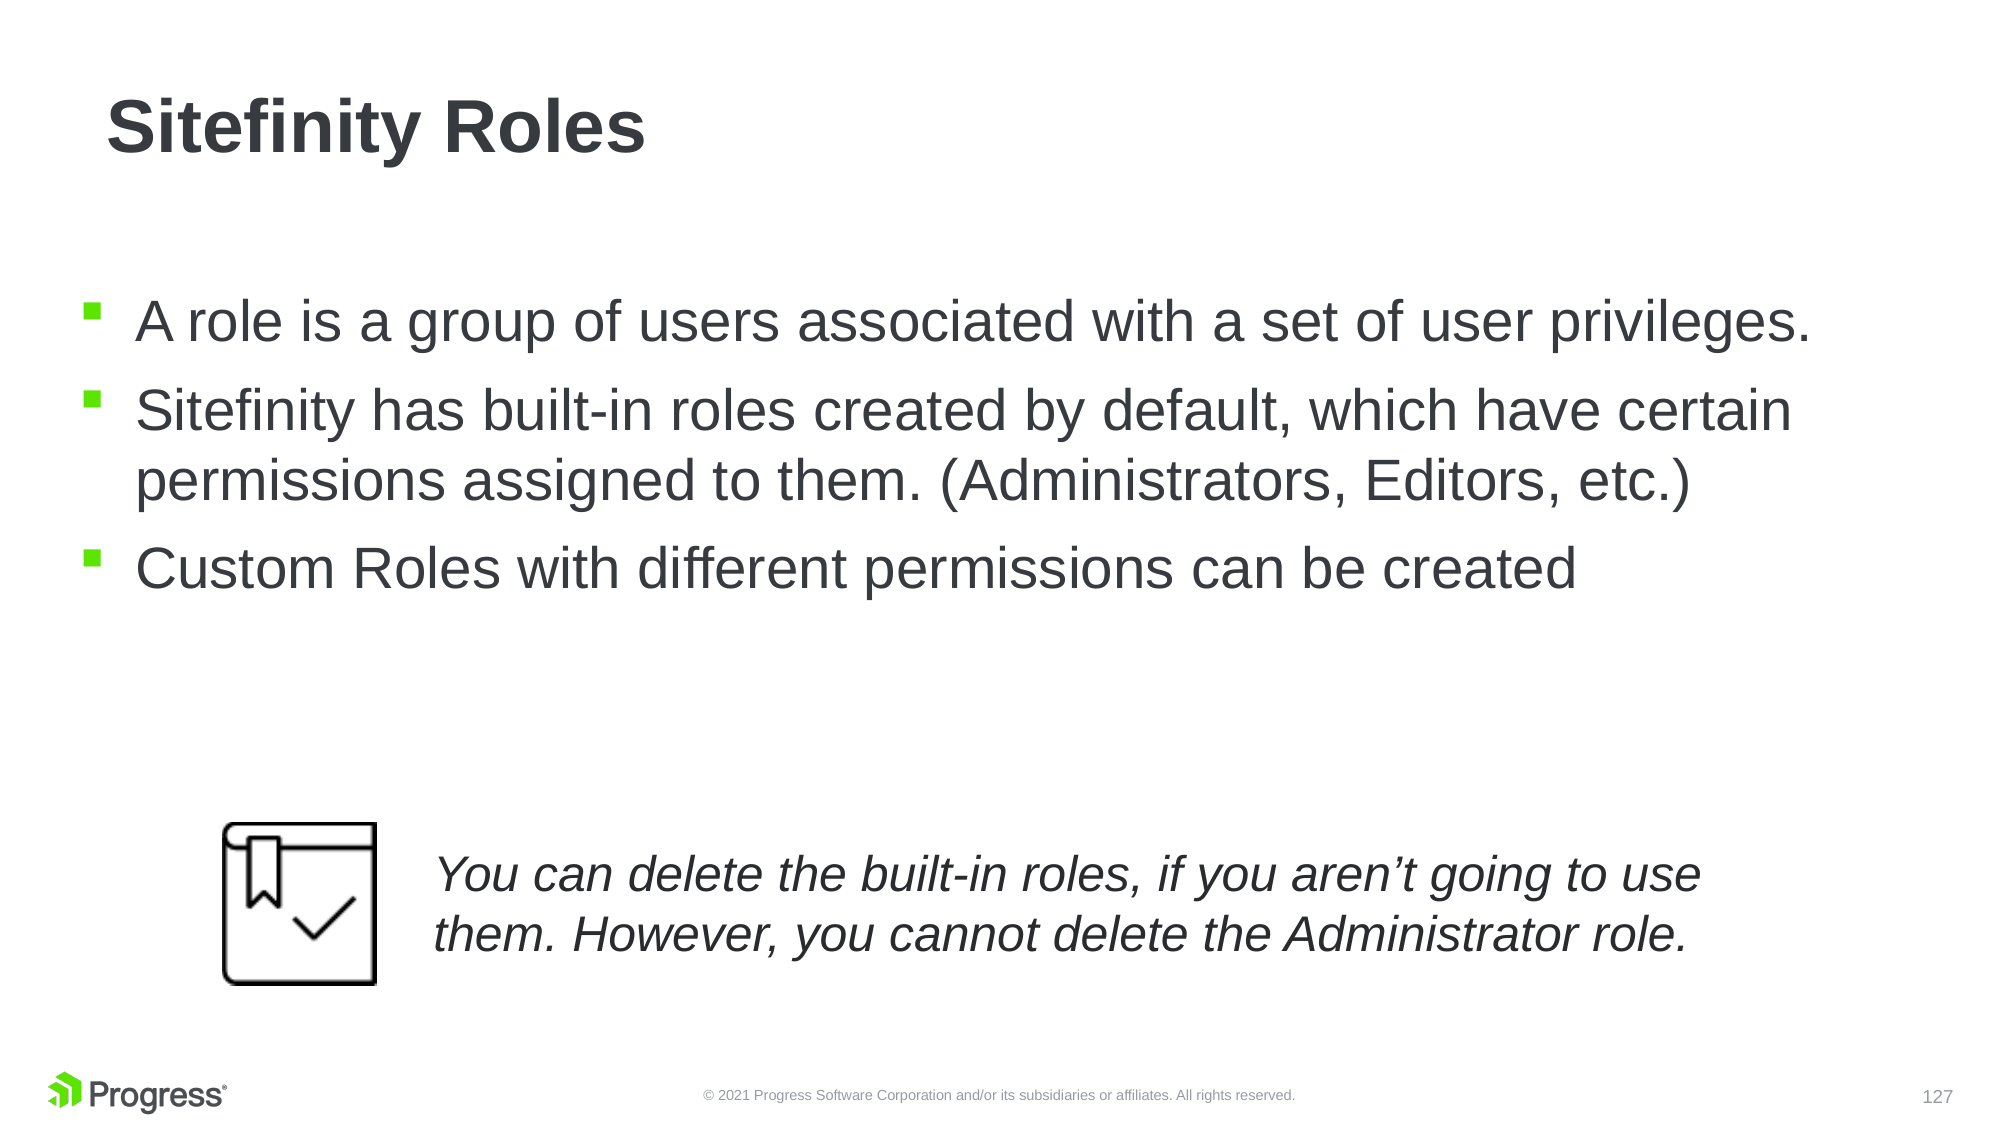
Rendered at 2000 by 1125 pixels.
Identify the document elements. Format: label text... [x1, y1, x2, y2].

picture [222, 822, 377, 987]
text_box You can delete the built-in roles, if you aren’t going to use them. However, you cannot delete the Administrator role. [418, 833, 1749, 1023]
title Sitefinity Roles [91, 80, 1888, 177]
list A role is a group of users associated with a set of user privileges. Sitefinity has built-in roles created by default, which have certain permissions assigned to them. (Administrators, Editors, etc.) Custom Roles with different permissions can be created [63, 196, 1888, 1046]
